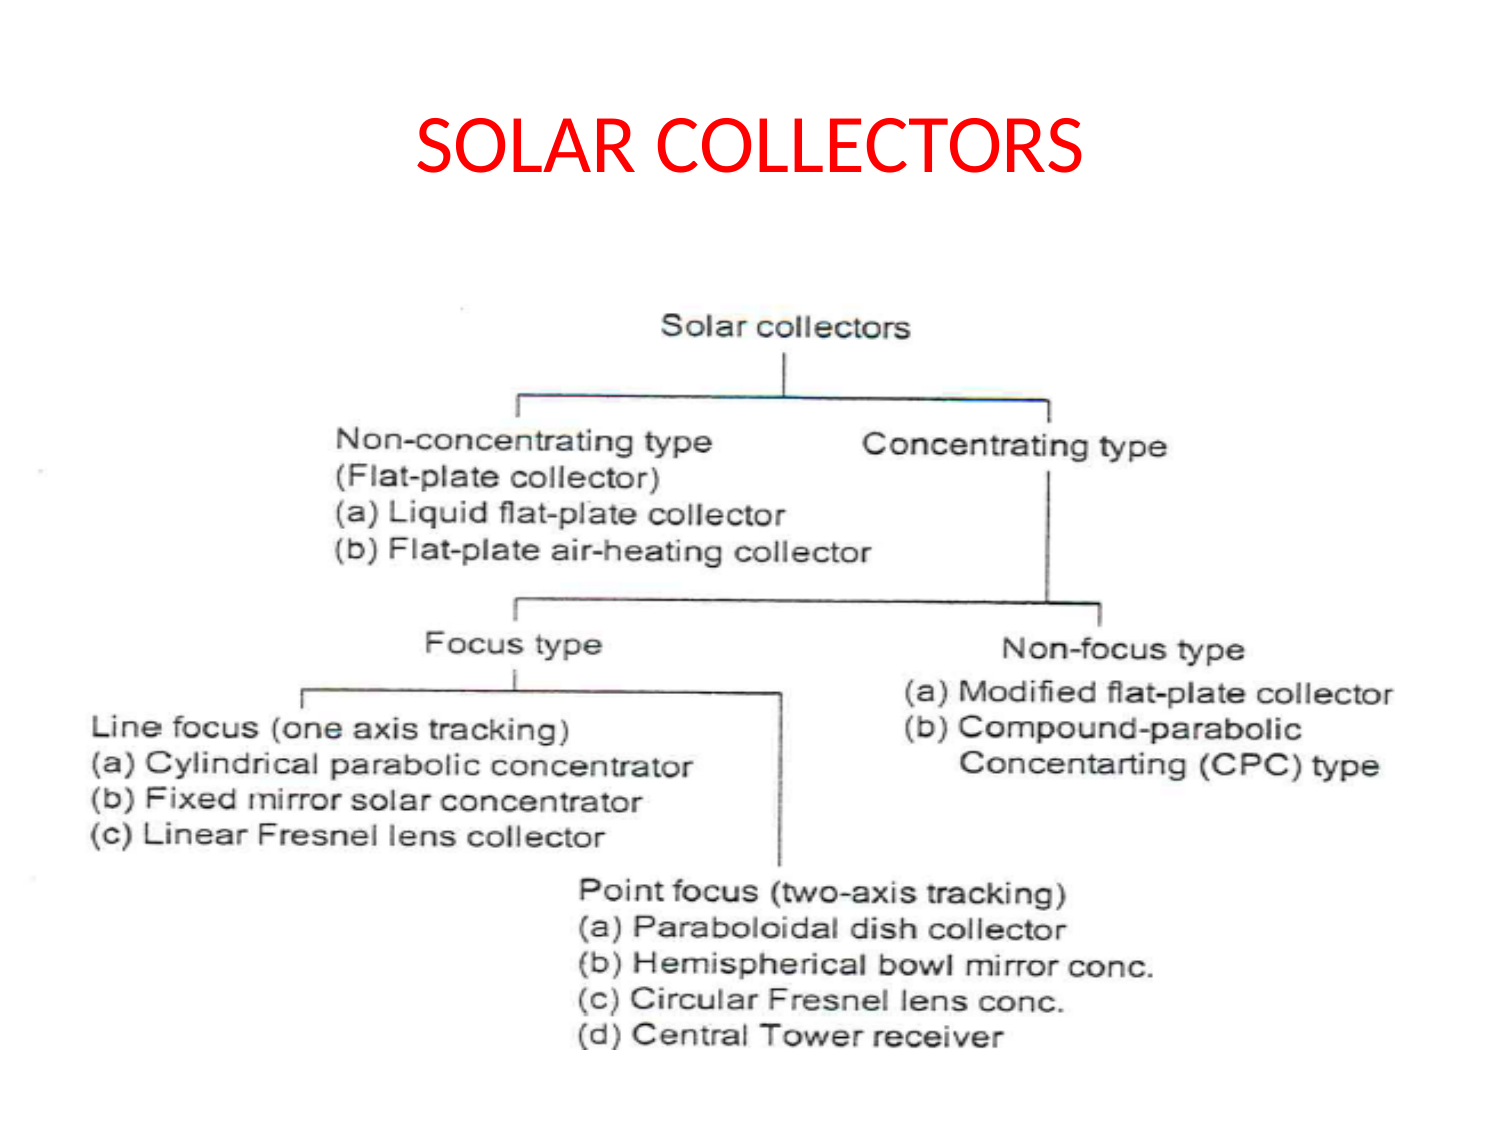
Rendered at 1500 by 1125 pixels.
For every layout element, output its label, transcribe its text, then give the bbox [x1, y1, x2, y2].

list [0, 262, 1476, 1051]
title SOLAR COLLECTORS [75, 45, 1425, 233]
